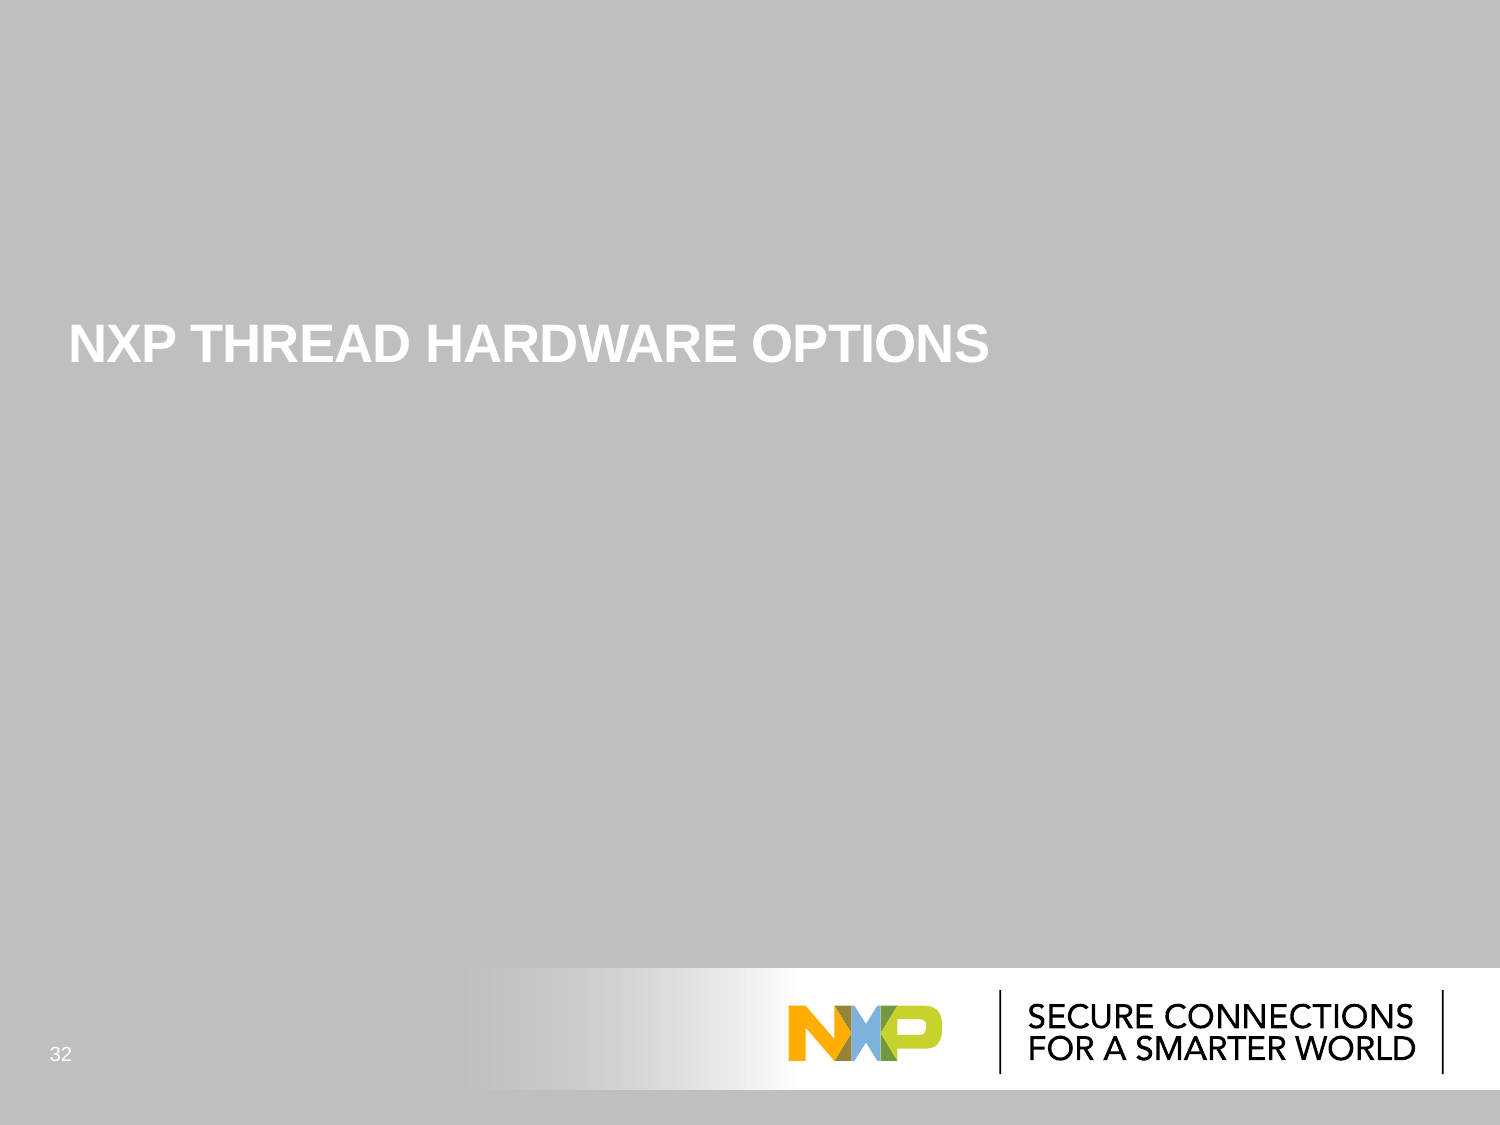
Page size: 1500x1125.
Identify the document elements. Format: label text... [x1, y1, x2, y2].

title NXP Thread Hardware Options [51, 292, 1047, 456]
